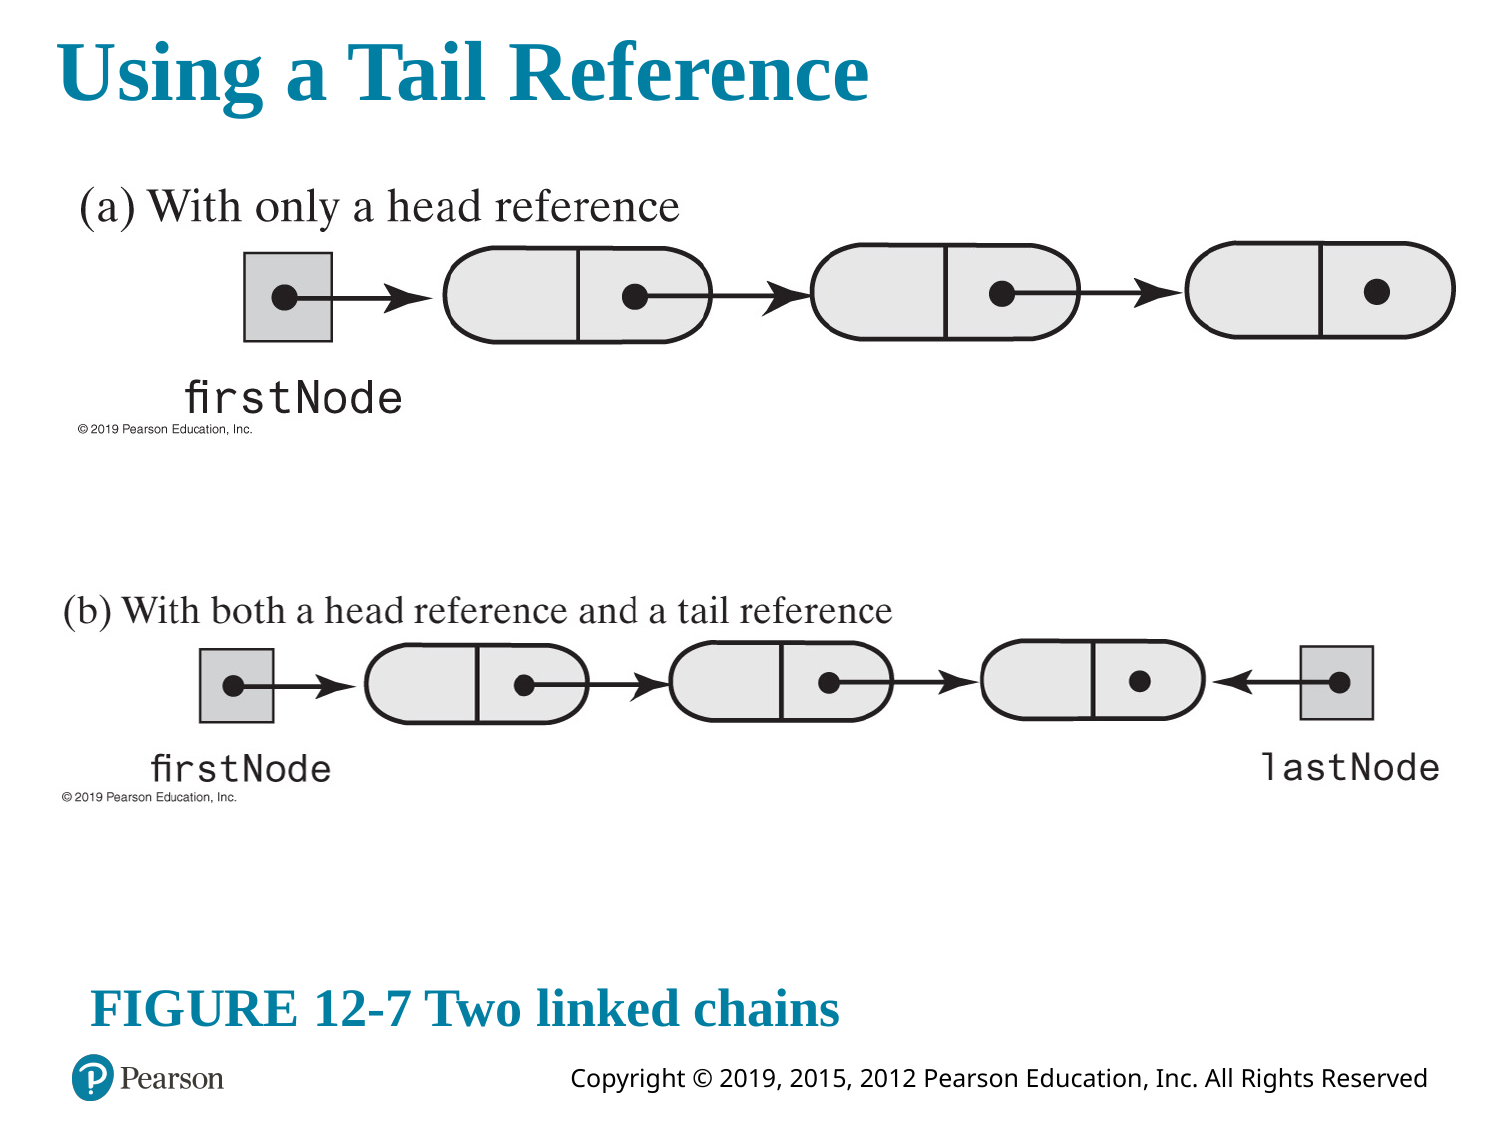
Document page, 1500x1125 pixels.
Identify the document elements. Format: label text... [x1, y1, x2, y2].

picture [98, 1054, 224, 1101]
picture [56, 588, 1444, 808]
picture [80, 1063, 106, 1088]
picture [72, 1054, 88, 1070]
list FIGURE 12-7 Two linked chains [74, 955, 1426, 1053]
picture [72, 180, 1461, 440]
picture [72, 1087, 83, 1101]
title Using a Tail Reference [40, 0, 1438, 133]
